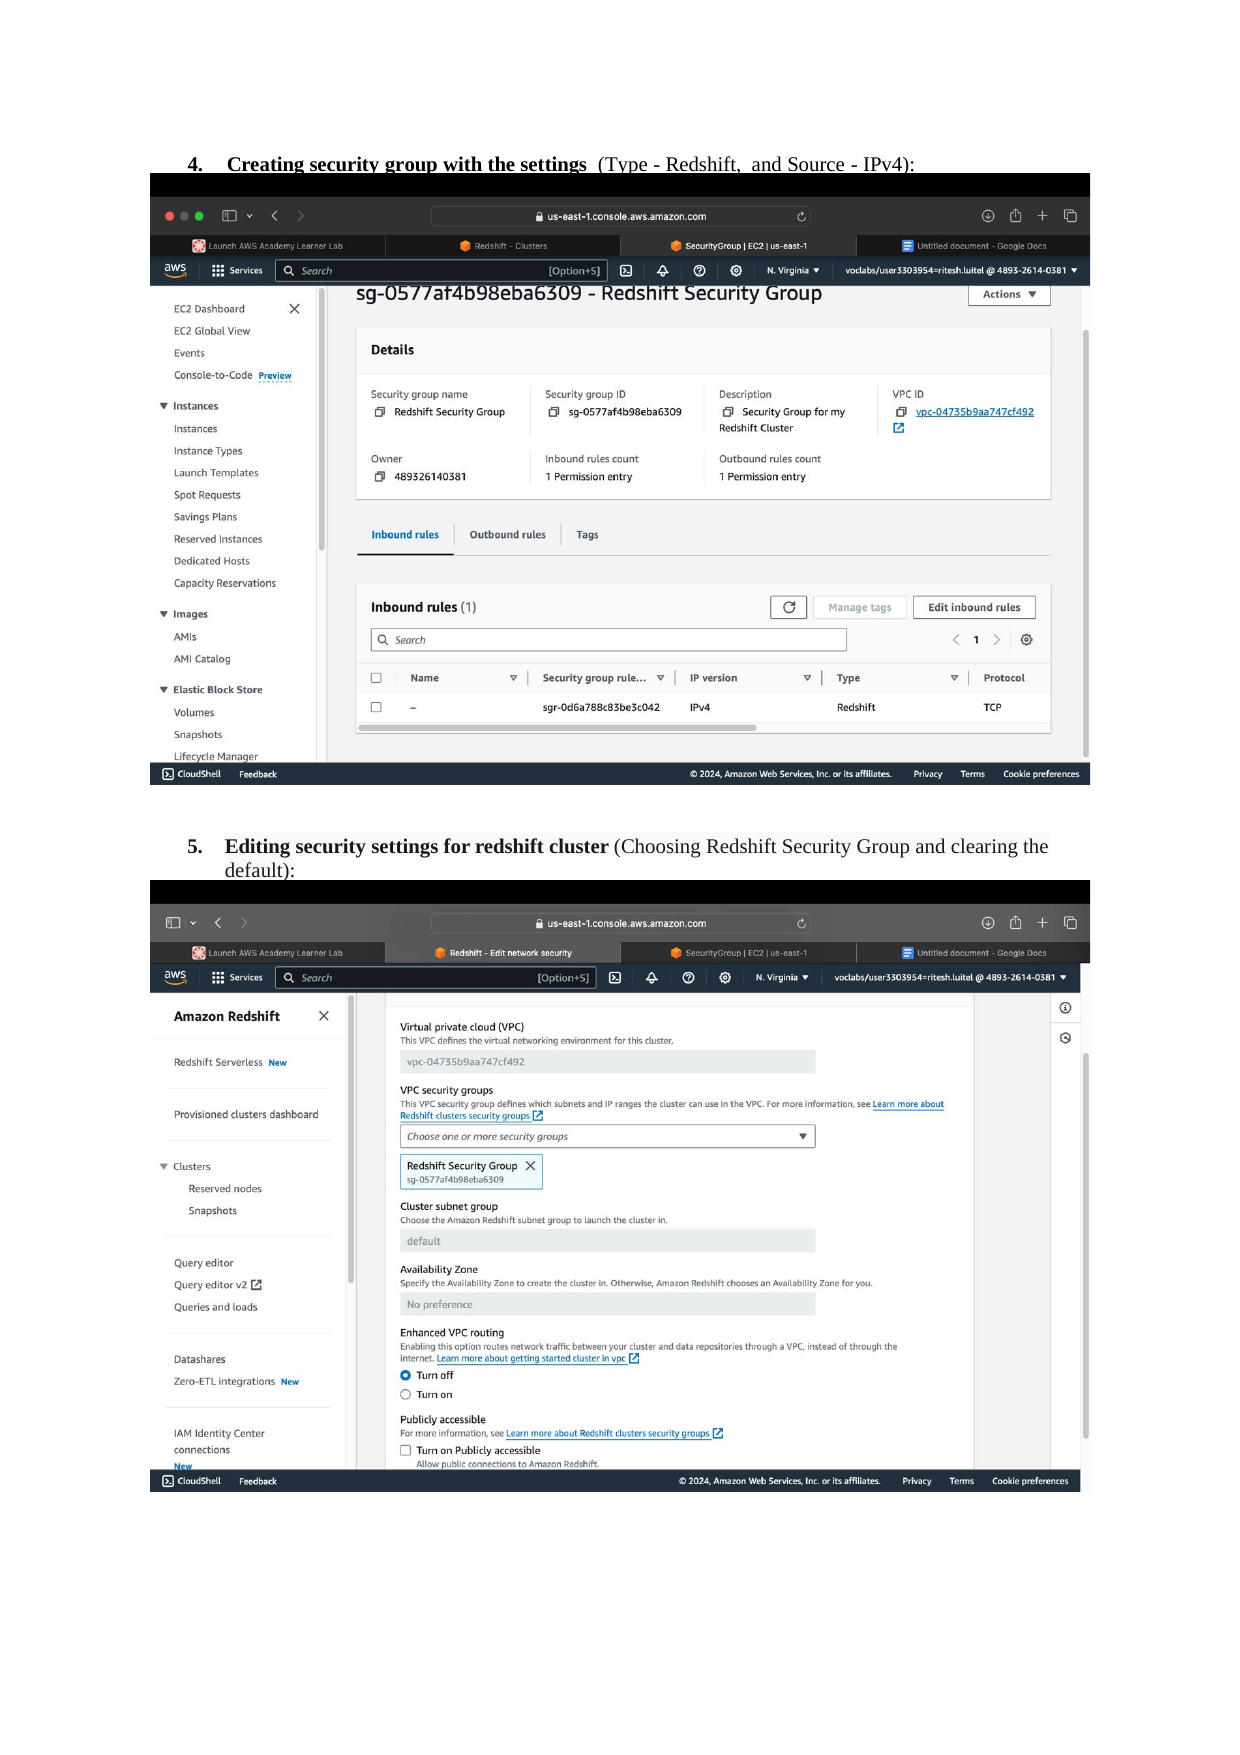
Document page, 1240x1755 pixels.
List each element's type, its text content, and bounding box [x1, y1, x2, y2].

text_box [150, 880, 1091, 1492]
text_box 4. Creating security group with the settings (Type - Redshift, and Source - IPv4): [185, 150, 917, 173]
text_box 5. Editing security settings for redshift cluster (Choosing Redshift Security Group and clearing the default): [185, 833, 1052, 880]
text_box [150, 173, 1091, 785]
